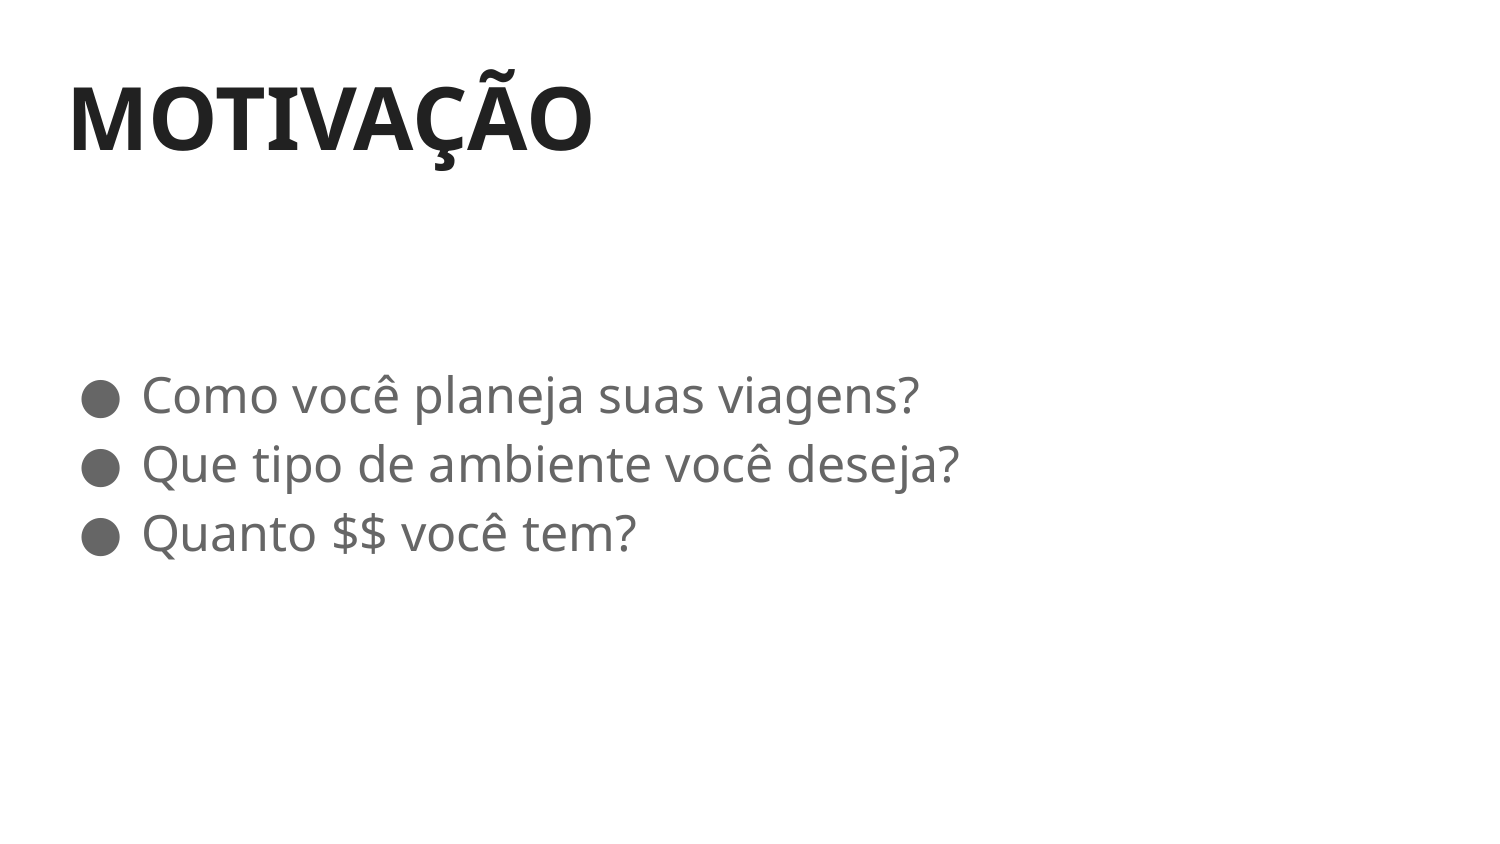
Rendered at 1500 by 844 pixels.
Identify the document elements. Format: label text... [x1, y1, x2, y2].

title MOTIVAÇÃO [51, 48, 1449, 180]
list Como você planeja suas viagens? Que tipo de ambiente você deseja? Quanto $$ você tem? [51, 339, 1449, 750]
